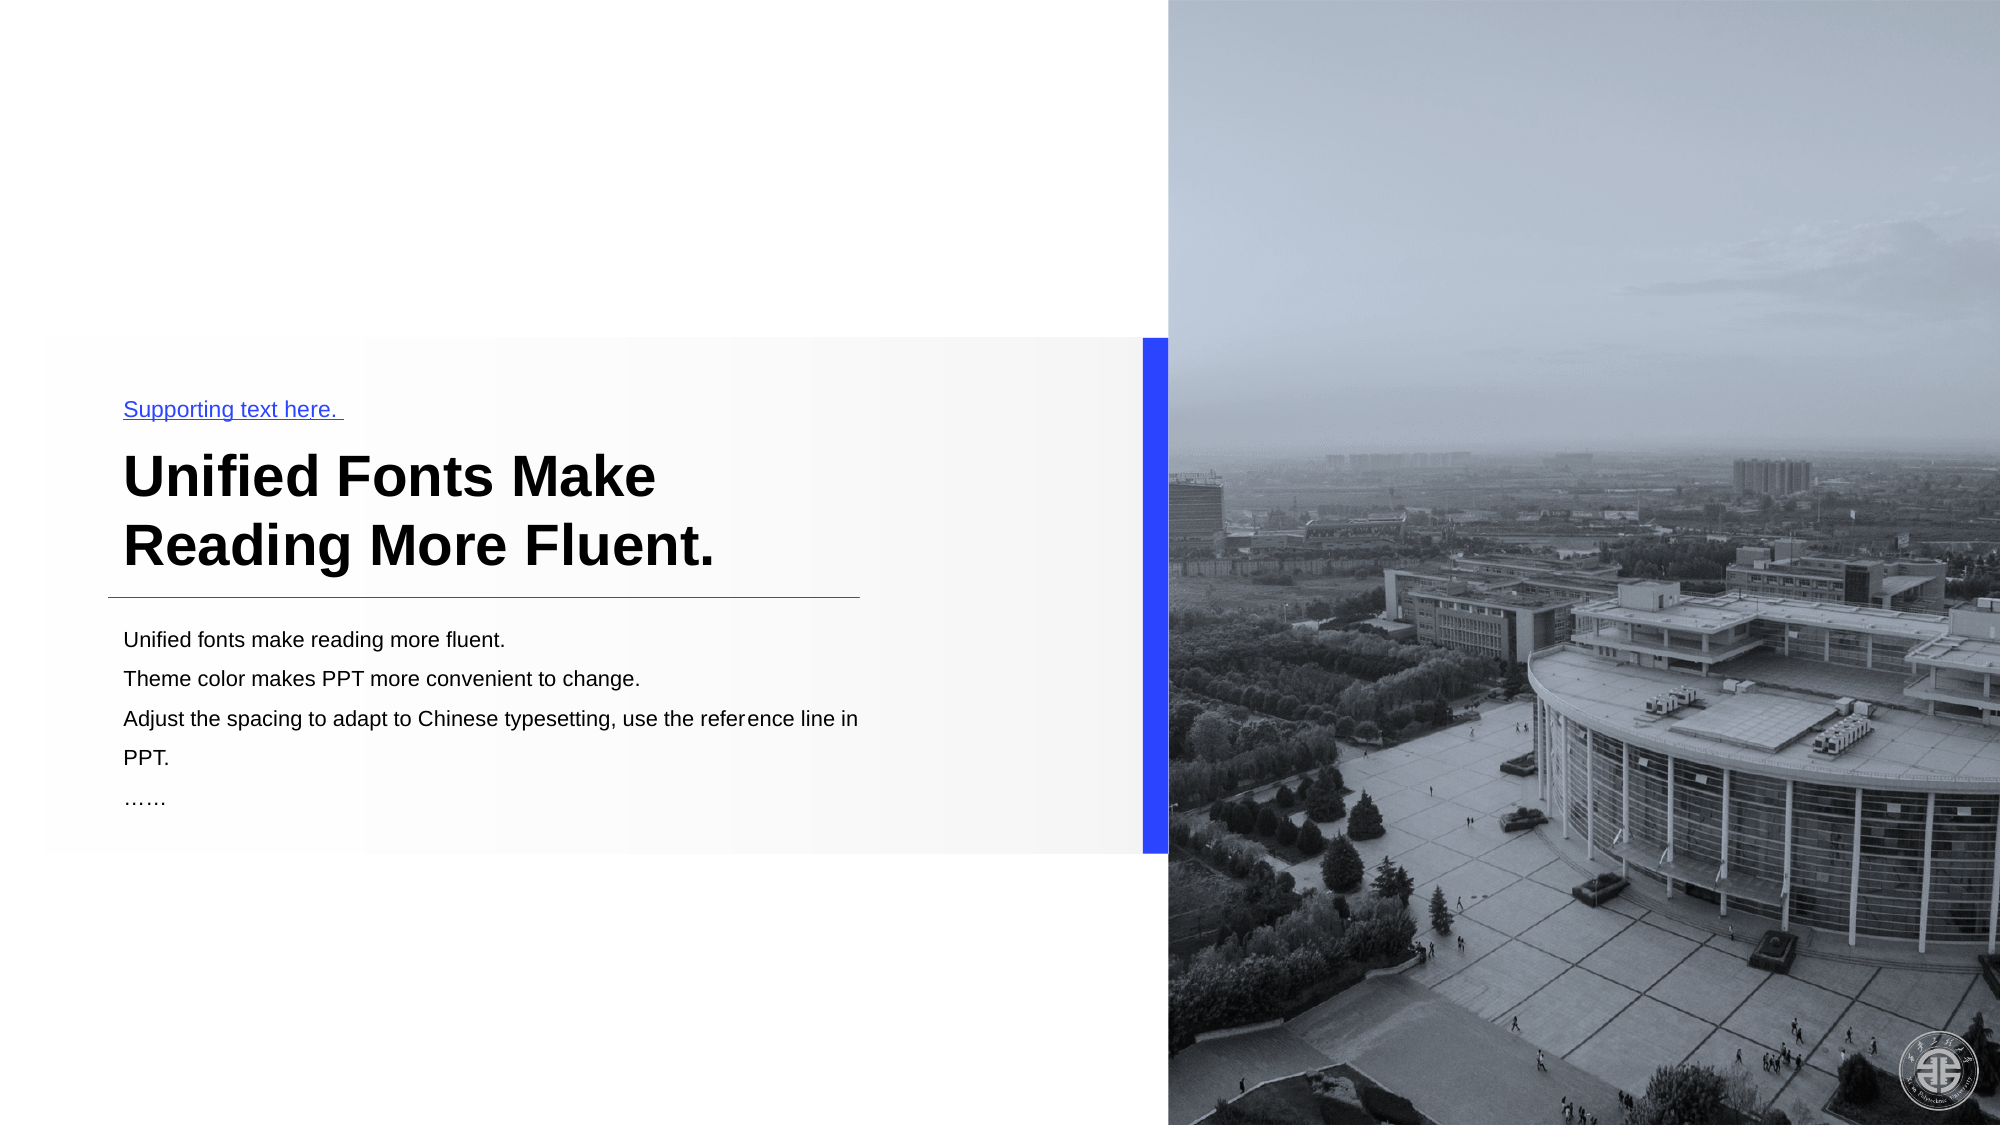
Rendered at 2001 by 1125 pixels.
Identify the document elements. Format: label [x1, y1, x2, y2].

text_box [0, 0, 2000, 1125]
